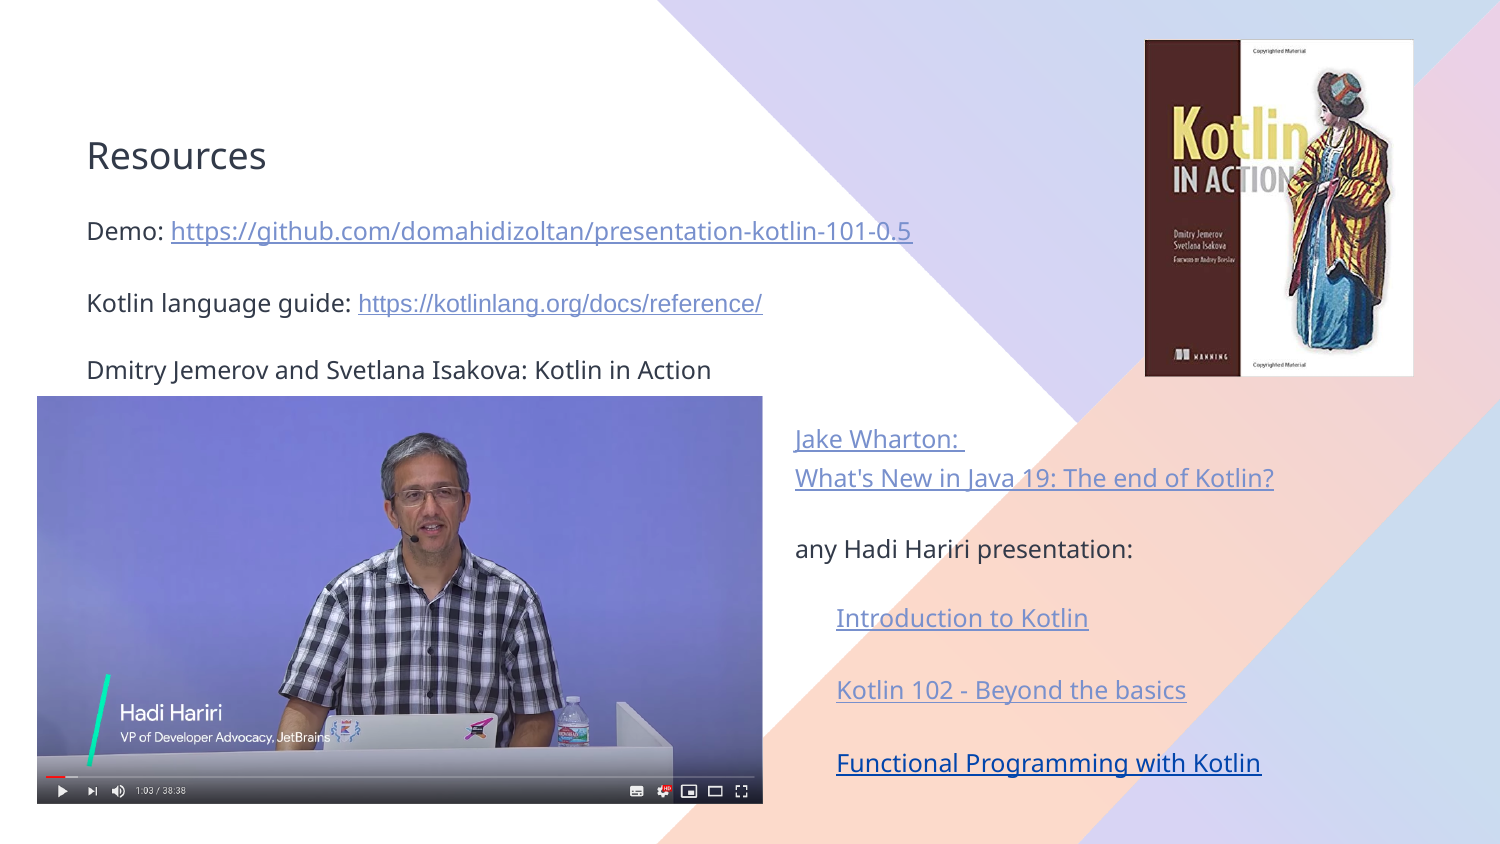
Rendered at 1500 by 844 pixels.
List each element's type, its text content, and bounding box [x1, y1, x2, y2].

list Resources Demo: https://github.com/domahidizoltan/presentation-kotlin-101-0.5 Kotlin language guide: https://kotlinlang.org/docs/reference/ Dmitry Jemerov and Svetlana Isakova: Kotlin in Action Jake Wharton: What's New in Java 19: The end of Kotlin? any Hadi Hariri presentation: Introduction to Kotlin Kotlin 102 - Beyond the basics Functional Programming with Kotlin Blog: Convincing Your Management to Introduce Kotlin [71, 110, 1430, 776]
picture [37, 0, 1500, 844]
